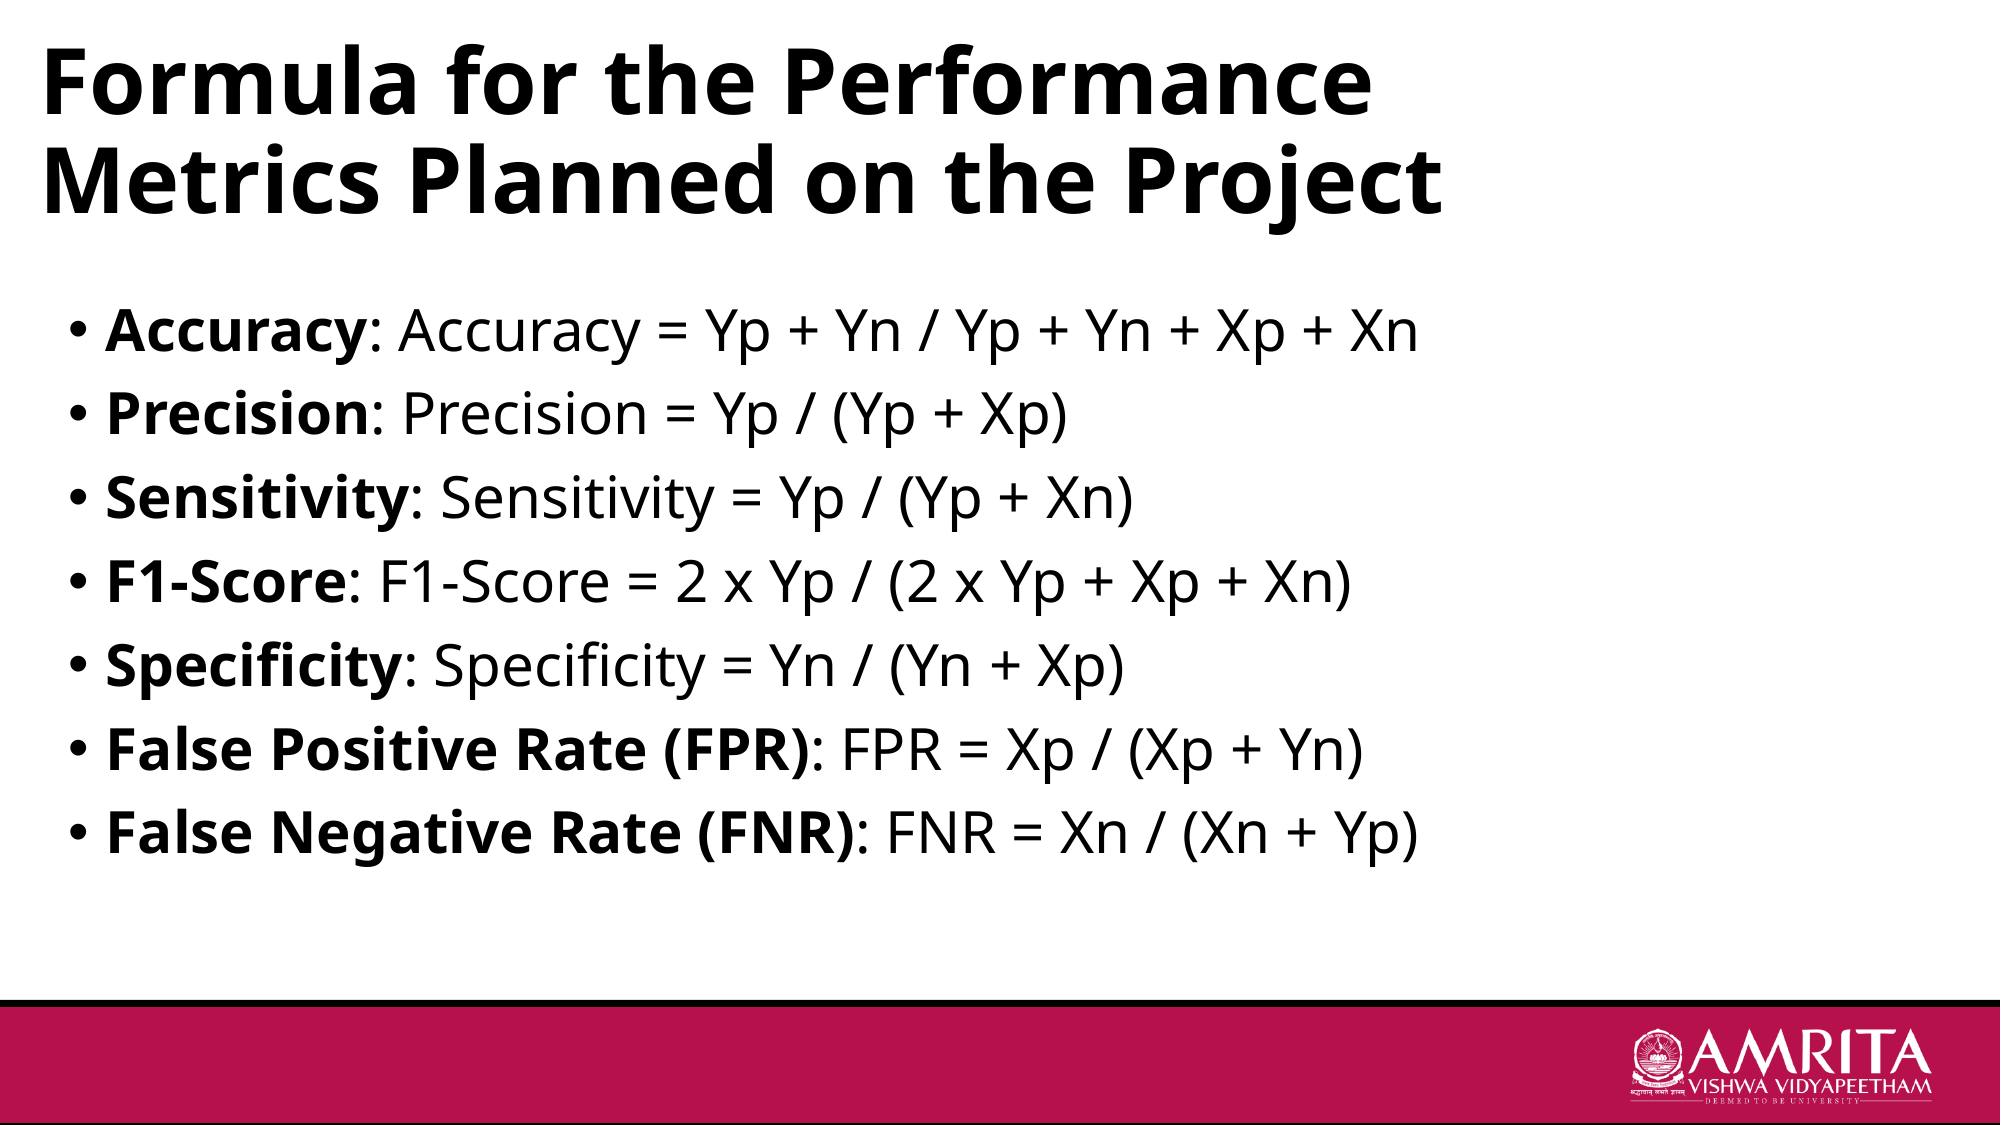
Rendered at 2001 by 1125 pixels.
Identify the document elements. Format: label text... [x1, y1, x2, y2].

list Accuracy: Accuracy = Yp + Yn / Yp + Yn + Xp + Xn Precision: Precision = Yp / (Yp + Xp) Sensitivity: Sensitivity = Yp / (Yp + Xn) F1-Score: F1-Score = 2 x Yp / (2 x Yp + Xp + Xn) Specificity: Specificity = Yn / (Yn + Xp) False Positive Rate (FPR): FPR = Xp / (Xp + Yn) False Negative Rate (FNR): FNR = Xn / (Xn + Yp) [53, 293, 1779, 1007]
picture [1622, 1011, 1940, 1113]
title Formula for the Performance Metrics Planned on the Project [24, 25, 1750, 244]
